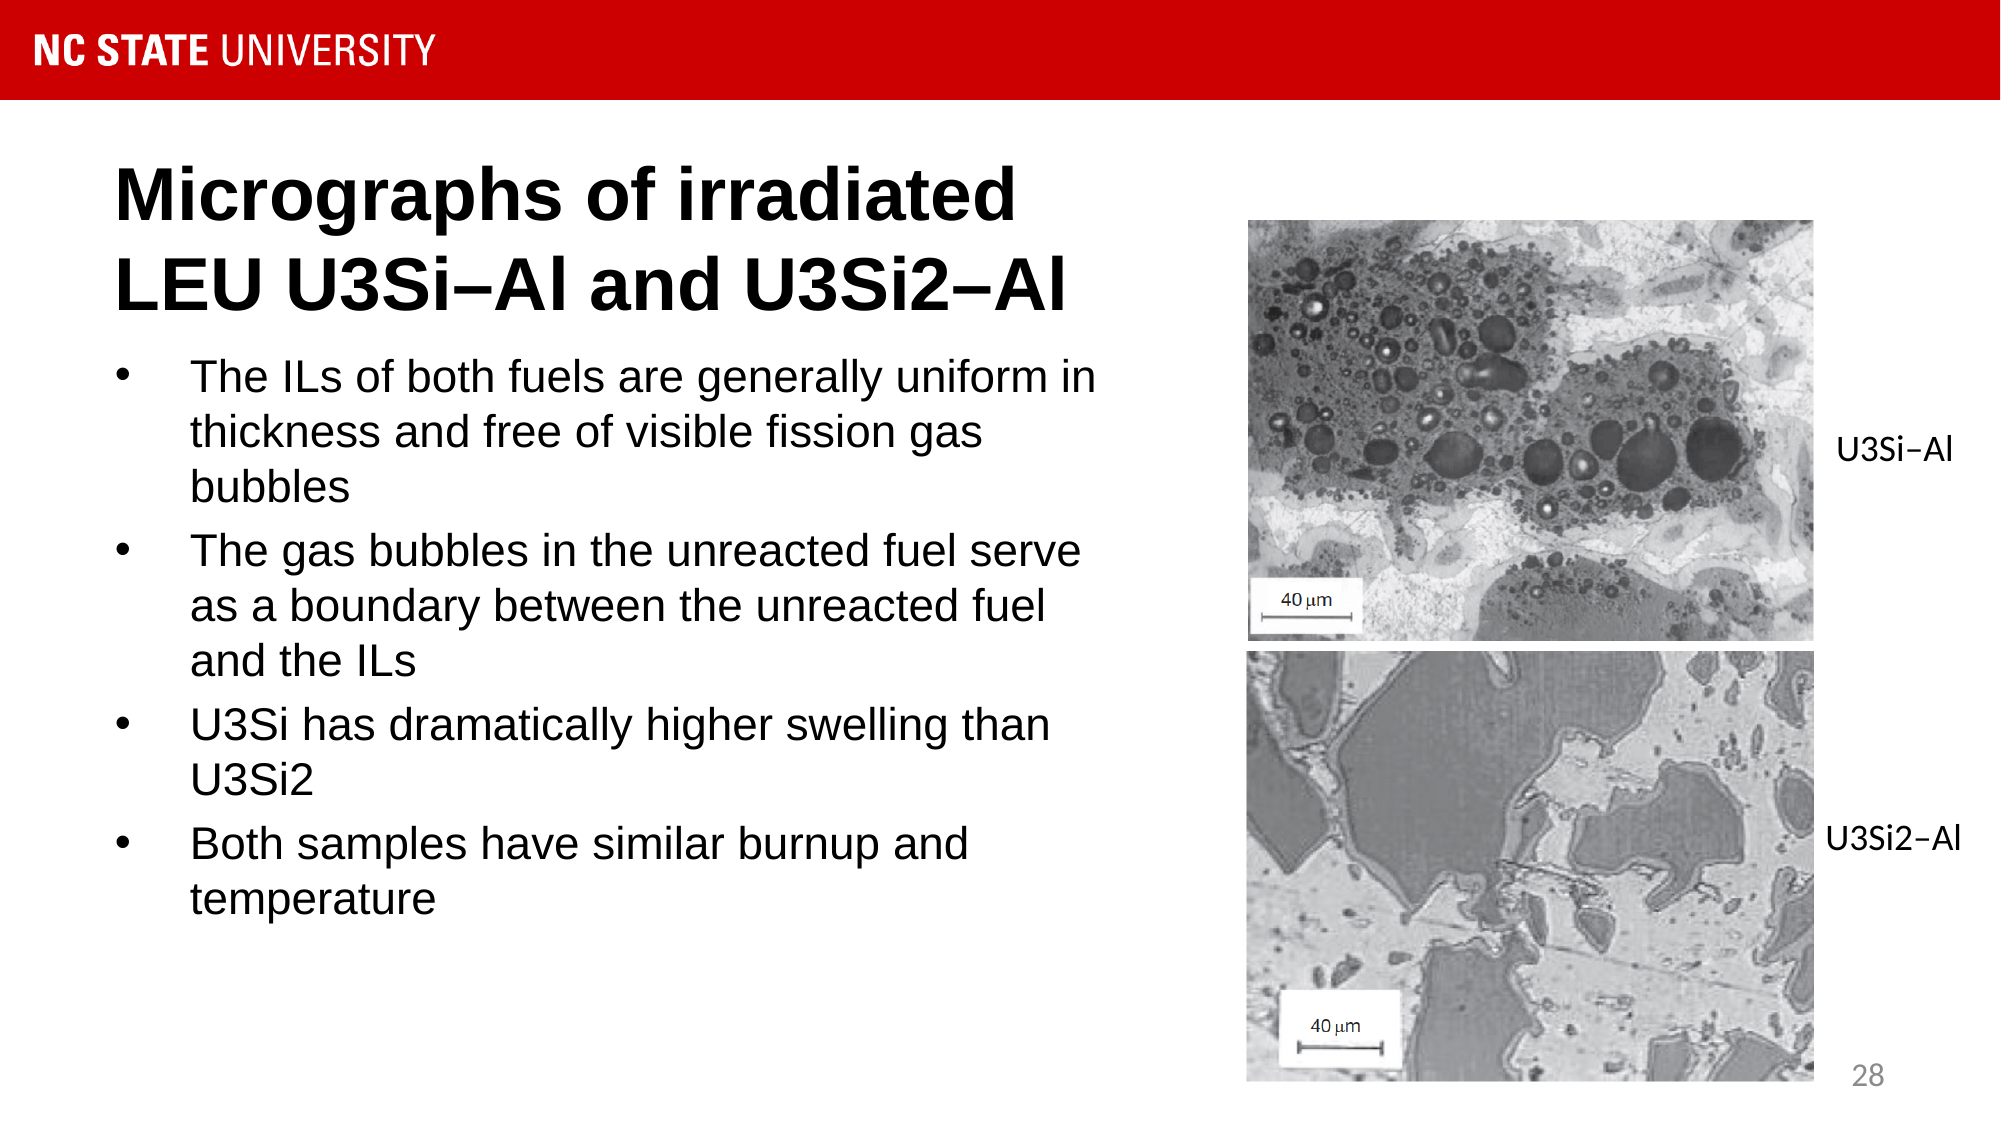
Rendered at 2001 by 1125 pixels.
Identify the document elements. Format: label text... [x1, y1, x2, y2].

slide_number 28 [1433, 1042, 1900, 1103]
title Micrographs of irradiated LEU U3Si–Al and U3Si2–Al [99, 147, 1187, 323]
text_box U3Si2–Al [1825, 805, 1978, 866]
picture [1240, 644, 1821, 1088]
list The ILs of both fuels are generally uniform in thickness and free of visible fission gas bubbles The gas bubbles in the unreacted fuel serve as a boundary between the unreacted fuel and the ILs U3Si has dramatically higher swelling than U3Si2 Both samples have similar burnup and temperature [99, 339, 1124, 1005]
text_box U3Si–Al [1825, 416, 1978, 476]
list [1240, 209, 1821, 644]
picture [0, 0, 2001, 100]
